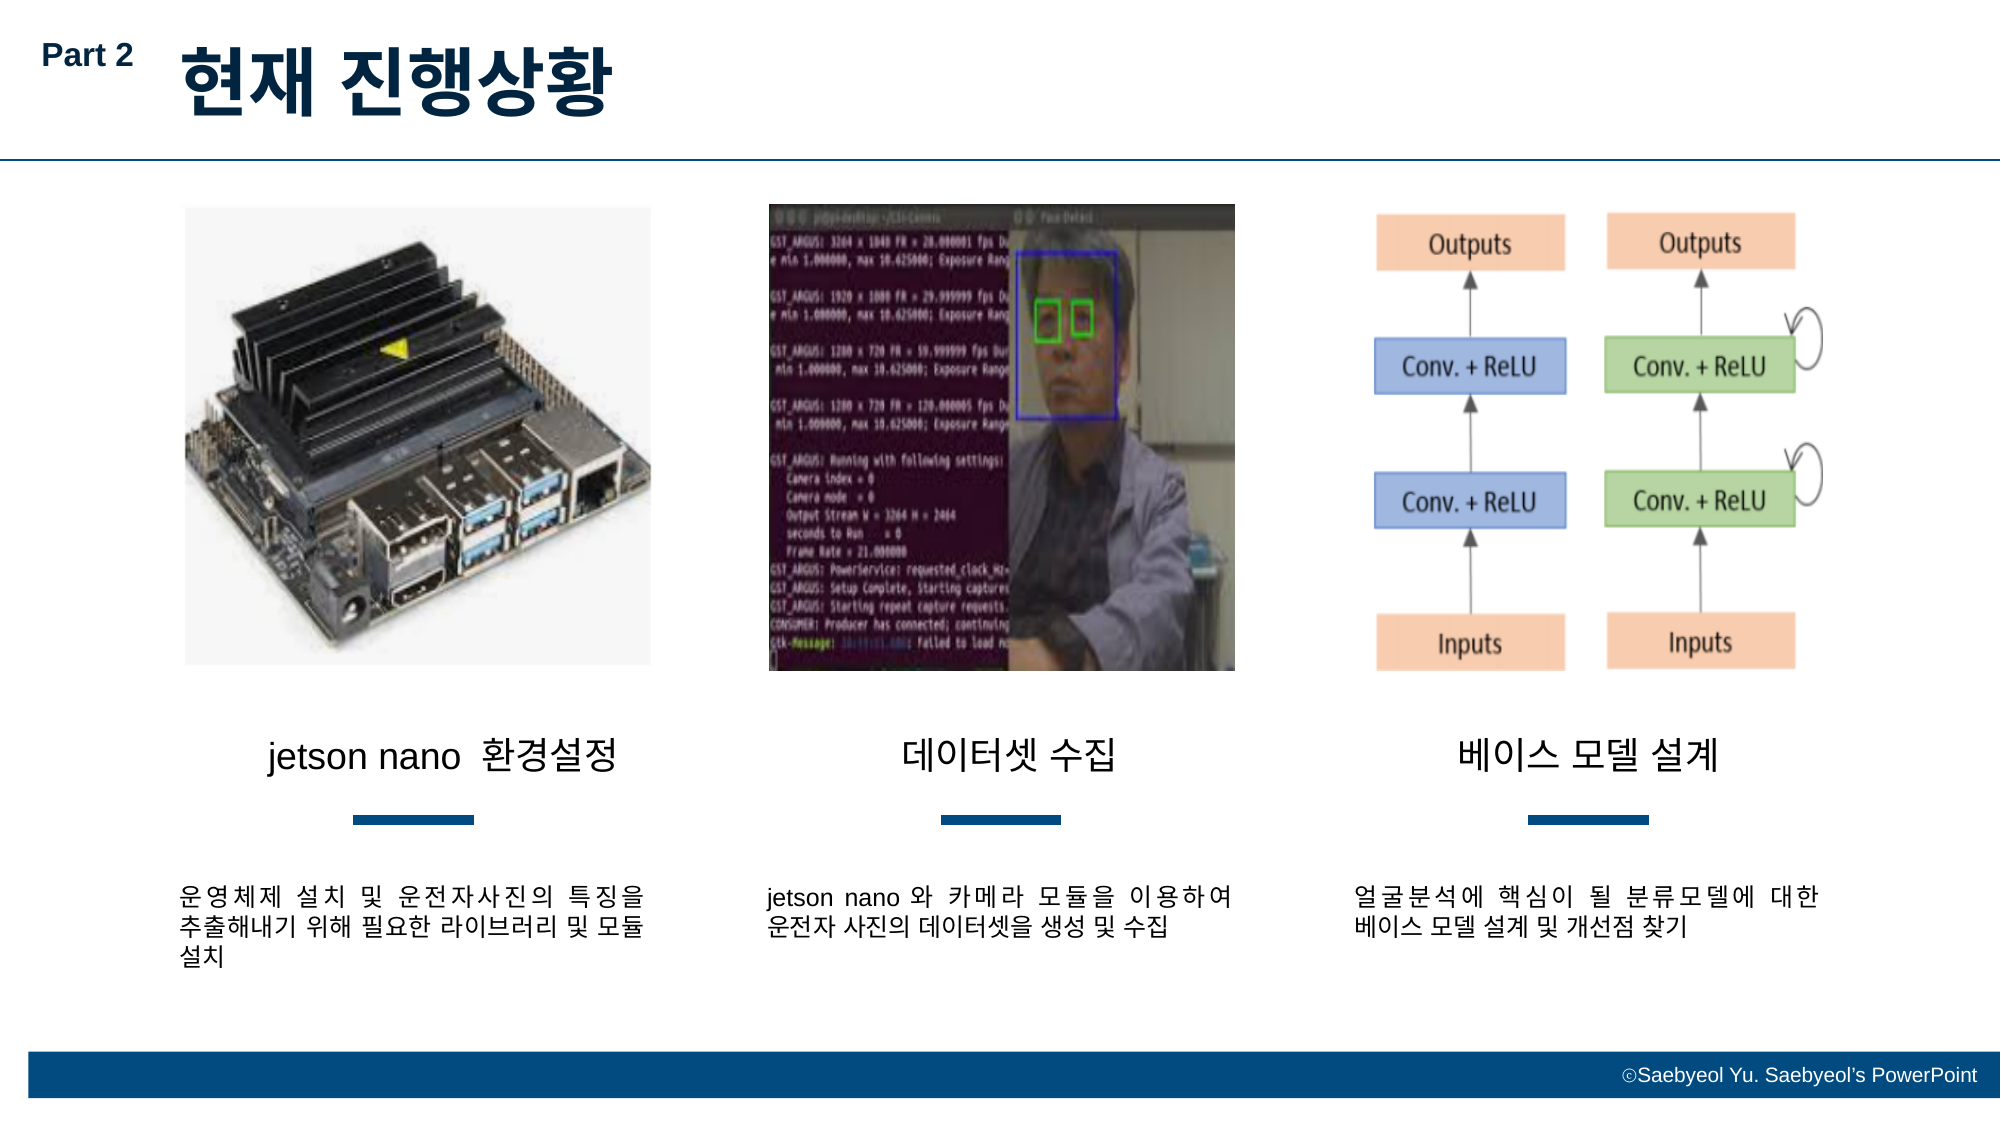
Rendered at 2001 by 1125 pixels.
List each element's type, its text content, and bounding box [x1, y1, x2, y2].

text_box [164, 204, 660, 980]
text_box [752, 204, 1248, 950]
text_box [1339, 204, 1835, 950]
text_box Part 2 [26, 26, 165, 81]
text_box 현재 진행상황 [164, 27, 783, 133]
